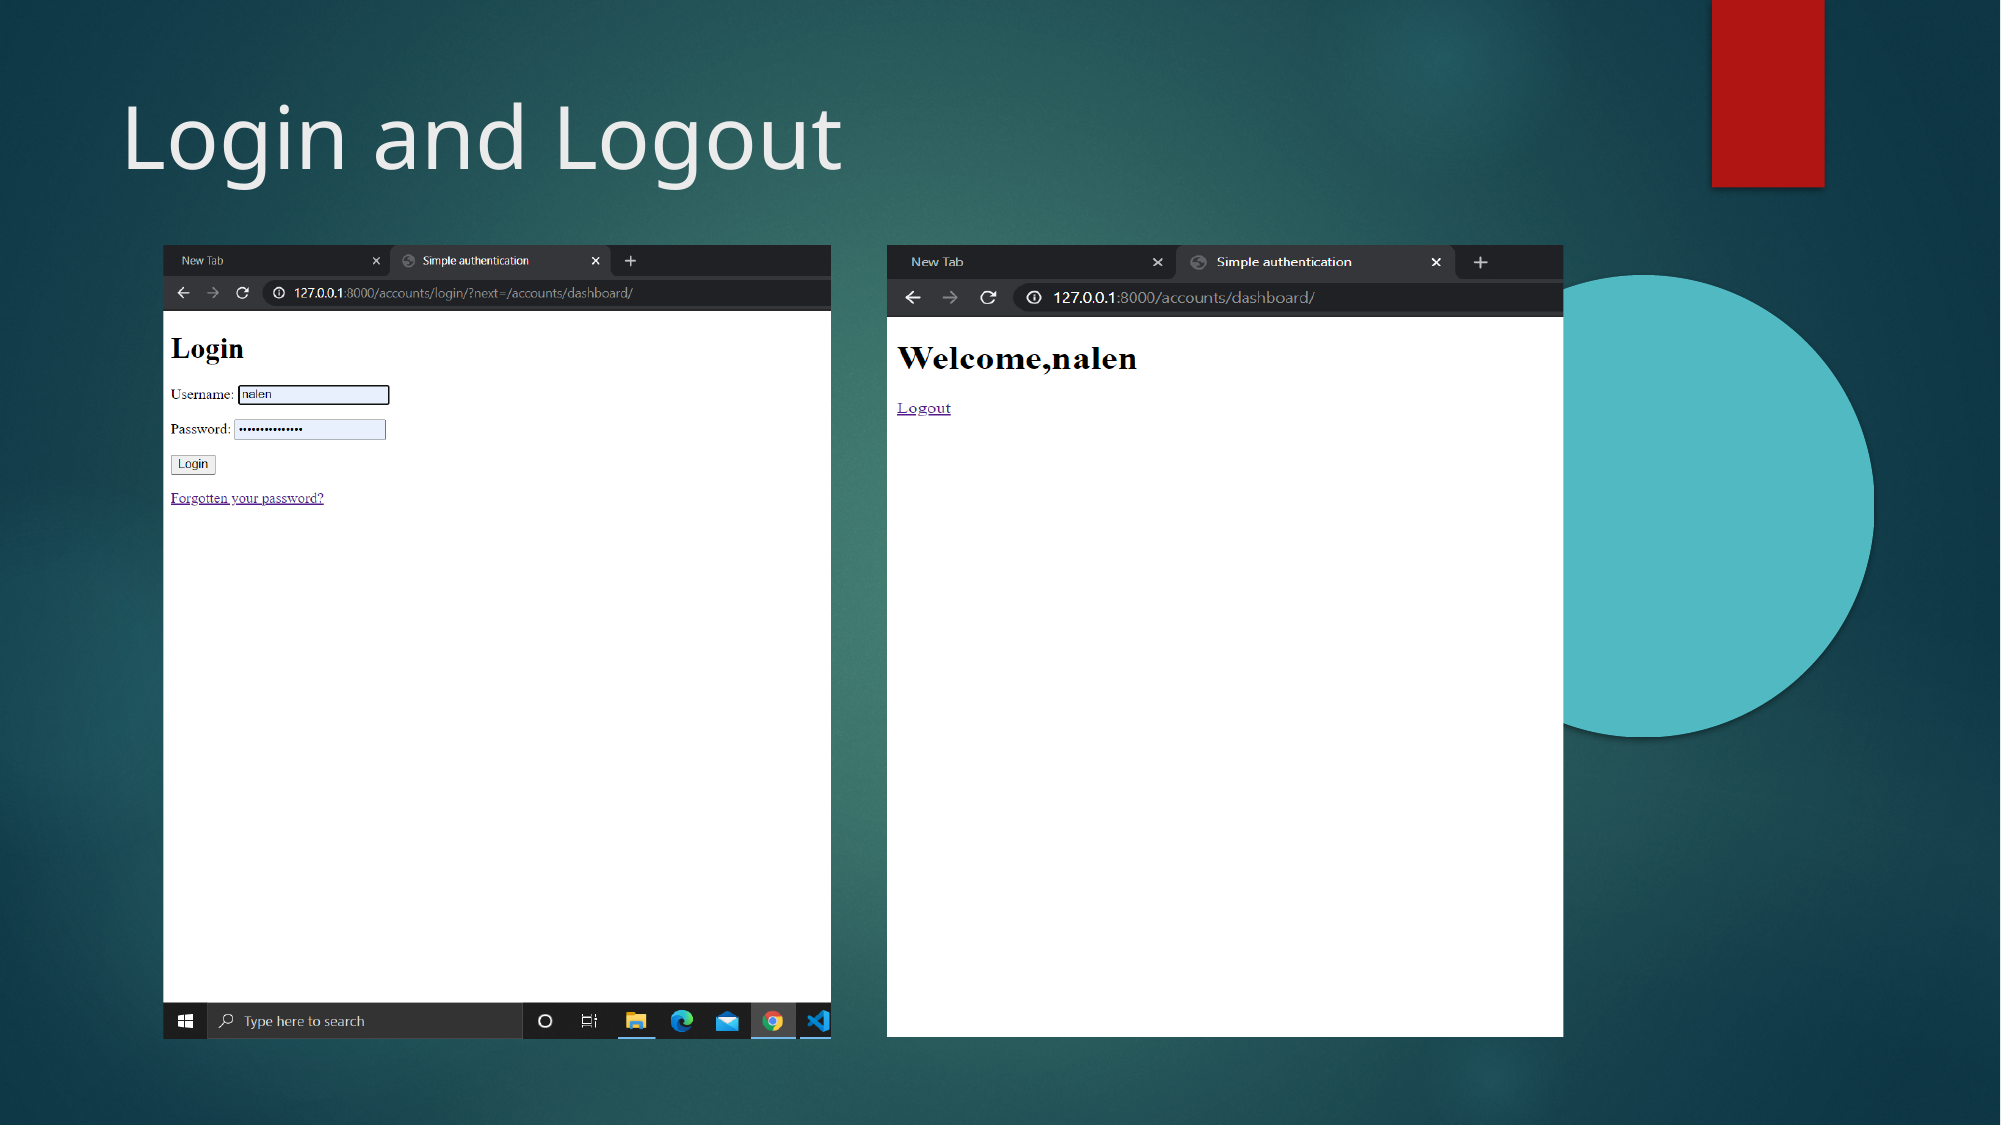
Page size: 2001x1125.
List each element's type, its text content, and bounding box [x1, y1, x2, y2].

text_box Login and Logout [106, 74, 1649, 304]
picture [0, 0, 2001, 1125]
